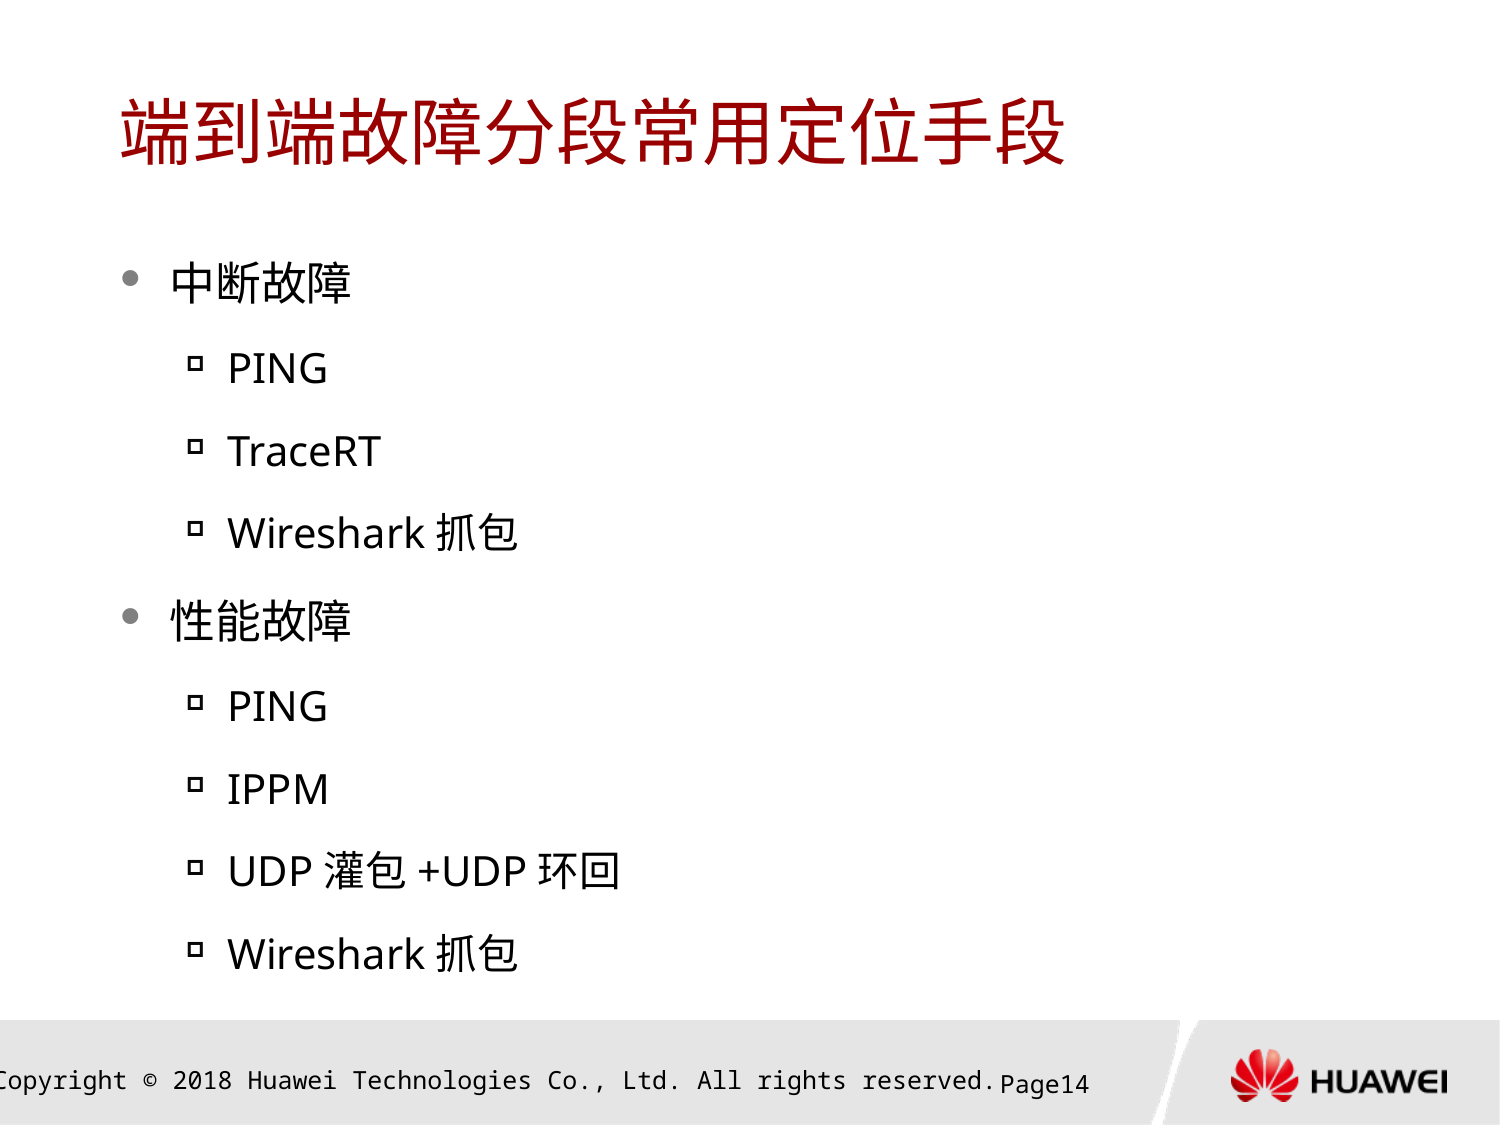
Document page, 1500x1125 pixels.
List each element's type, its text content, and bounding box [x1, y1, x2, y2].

picture [0, 1020, 1500, 1125]
title 端到端故障分段常用定位手段 [104, 58, 1374, 202]
slide_number Page13 [999, 1070, 1250, 1125]
list 中断故障 PING TraceRT Wireshark抓包 性能故障 PING IPPM UDP灌包+UDP环回 Wireshark抓包 [106, 225, 1409, 915]
